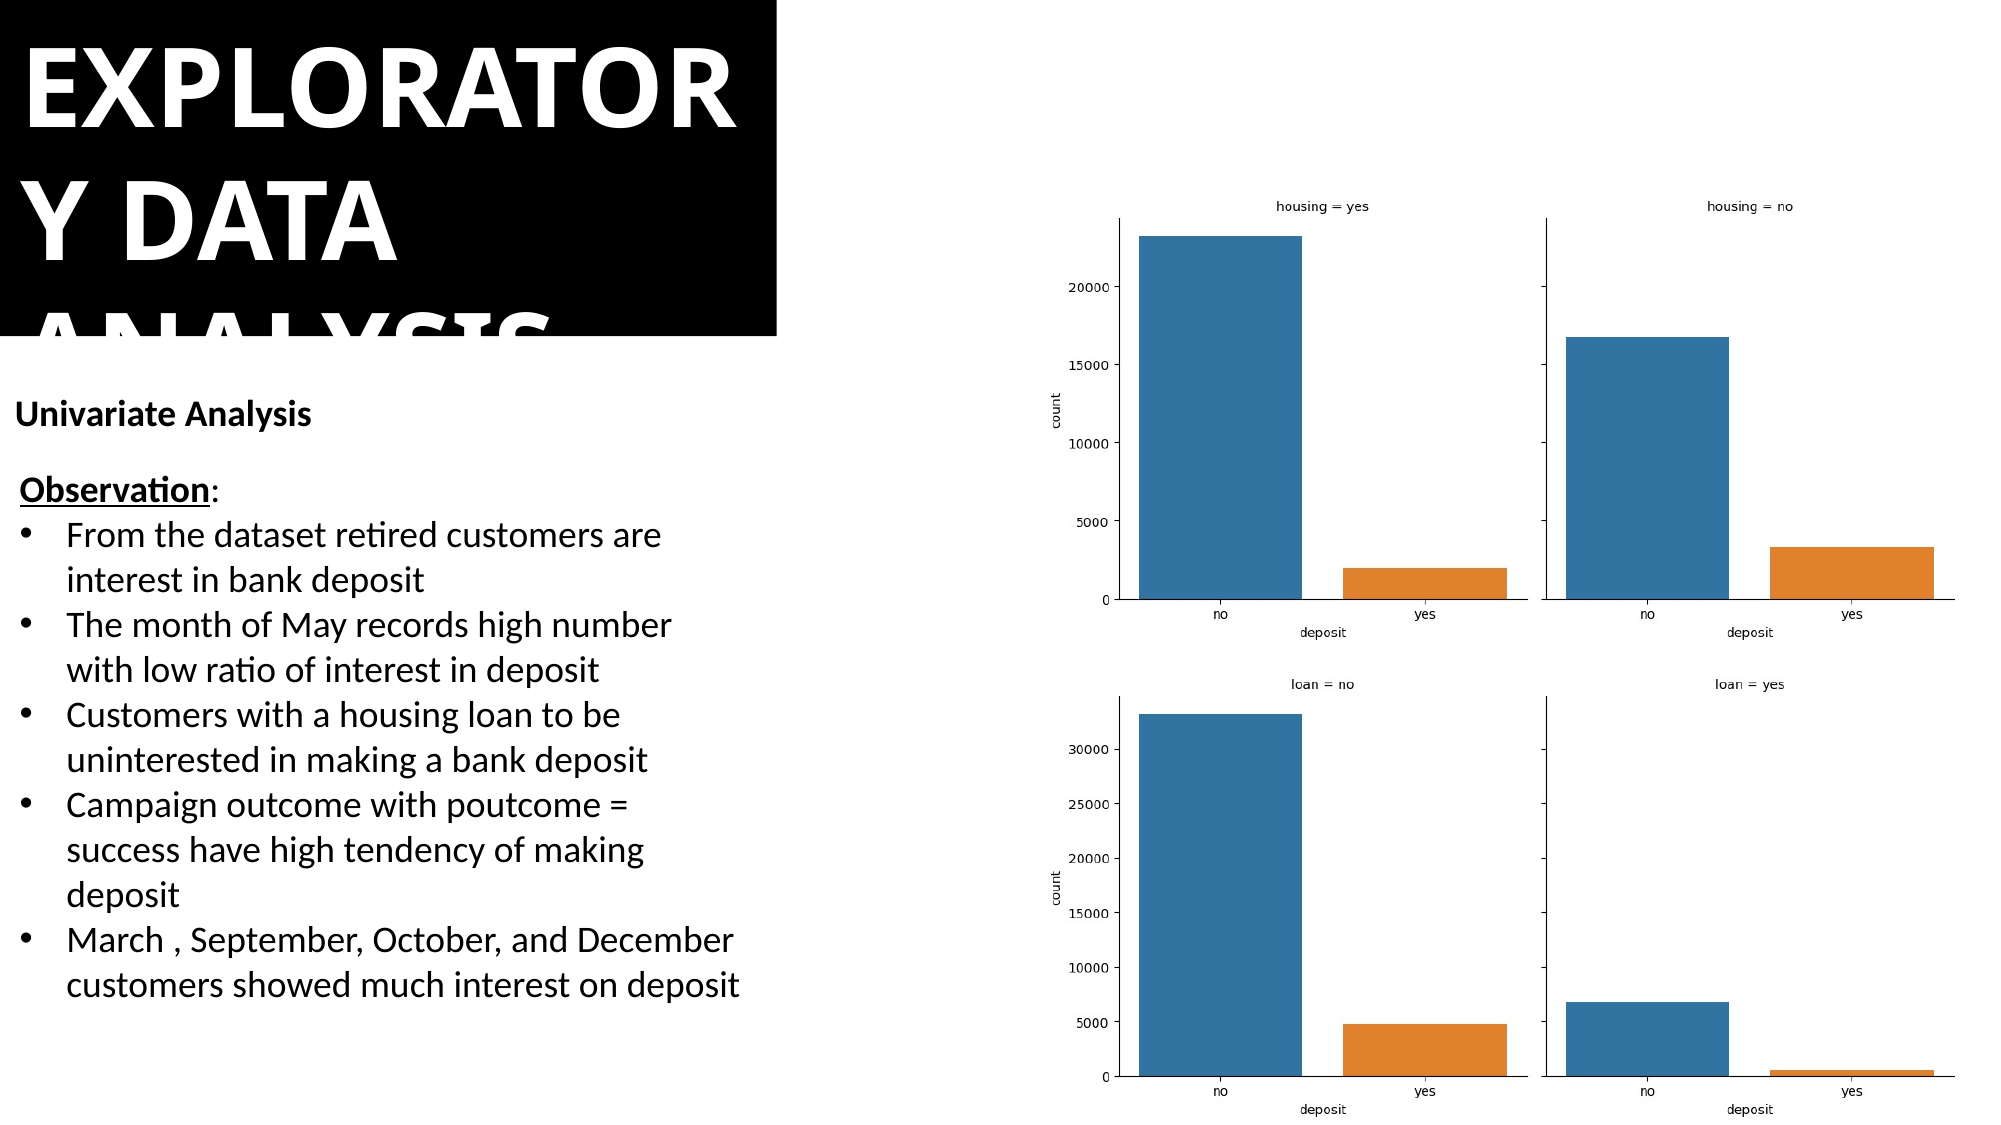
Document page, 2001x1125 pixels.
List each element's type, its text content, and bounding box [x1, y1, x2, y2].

picture [1040, 191, 1962, 648]
picture [1040, 669, 1962, 1125]
text_box Observation: From the dataset retired customers are interest in bank deposit The month of May records high number with low ratio of interest in deposit Customers with a housing loan to be uninterested in making a bank deposit Campaign outcome with poutcome = success have high tendency of making deposit March , September, October, and December customers showed much interest on deposit [4, 457, 758, 1013]
text_box Univariate Analysis [0, 381, 367, 442]
text_box EXPLORATORY DATA ANALYSIS [0, 0, 777, 337]
